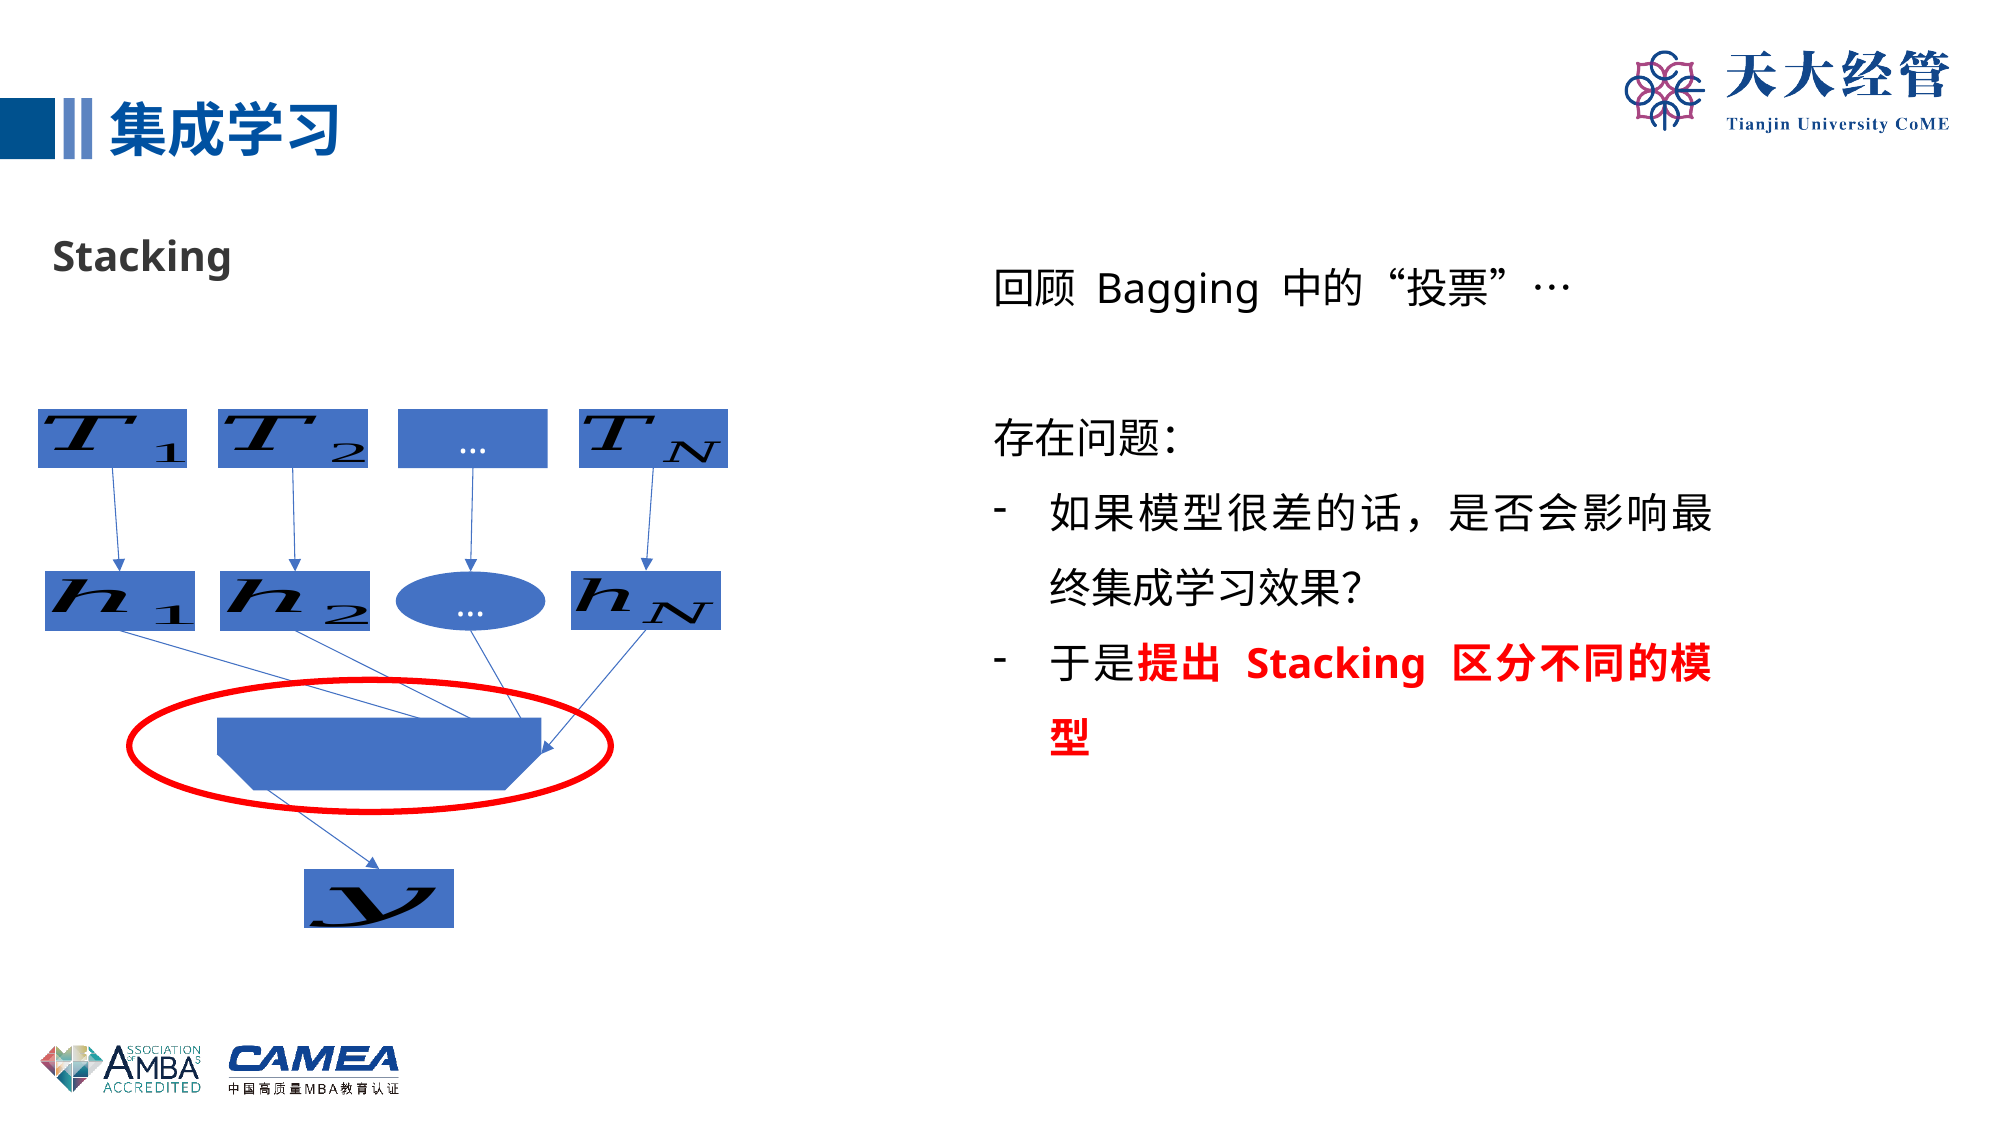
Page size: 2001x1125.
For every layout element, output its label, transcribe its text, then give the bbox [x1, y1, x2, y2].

text_box 集成学习 [94, 85, 664, 171]
text_box [0, 97, 56, 160]
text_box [470, 468, 474, 572]
text_box … [394, 570, 547, 629]
text_box [63, 97, 76, 160]
text_box [128, 718, 612, 813]
text_box … [397, 408, 549, 469]
picture [0, 1014, 502, 1125]
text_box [119, 630, 295, 718]
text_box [379, 629, 646, 718]
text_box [295, 630, 379, 718]
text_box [292, 468, 296, 572]
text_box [112, 468, 120, 572]
text_box Stacking [37, 196, 721, 287]
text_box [645, 468, 654, 571]
picture [1573, 0, 2000, 292]
text_box [80, 97, 93, 160]
